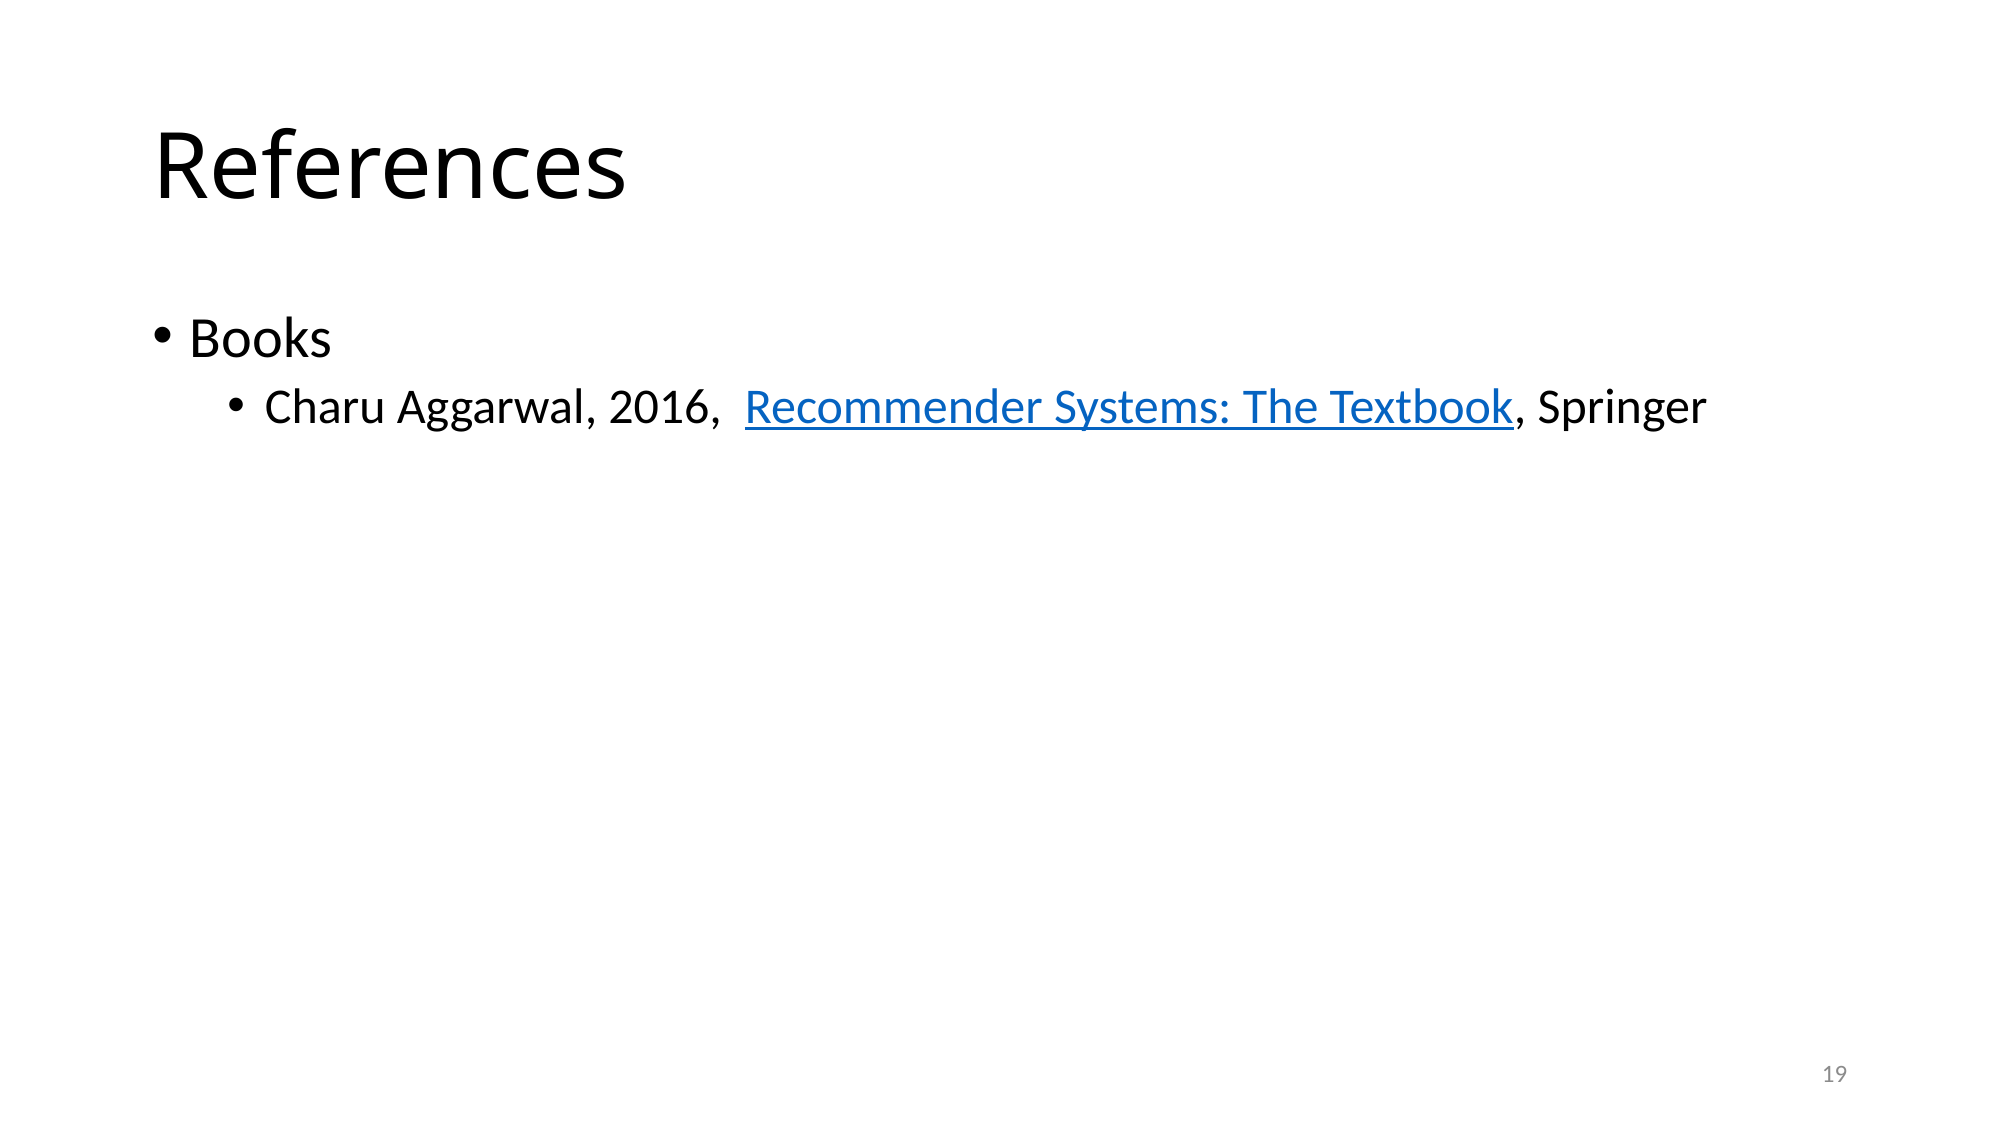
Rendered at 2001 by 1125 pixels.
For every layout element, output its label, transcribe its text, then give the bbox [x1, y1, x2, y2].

slide_number 19 [1412, 1042, 1863, 1103]
list Books Charu Aggarwal, 2016, Recommender Systems: The Textbook, Springer [137, 299, 1863, 1014]
title References [137, 59, 1863, 278]
